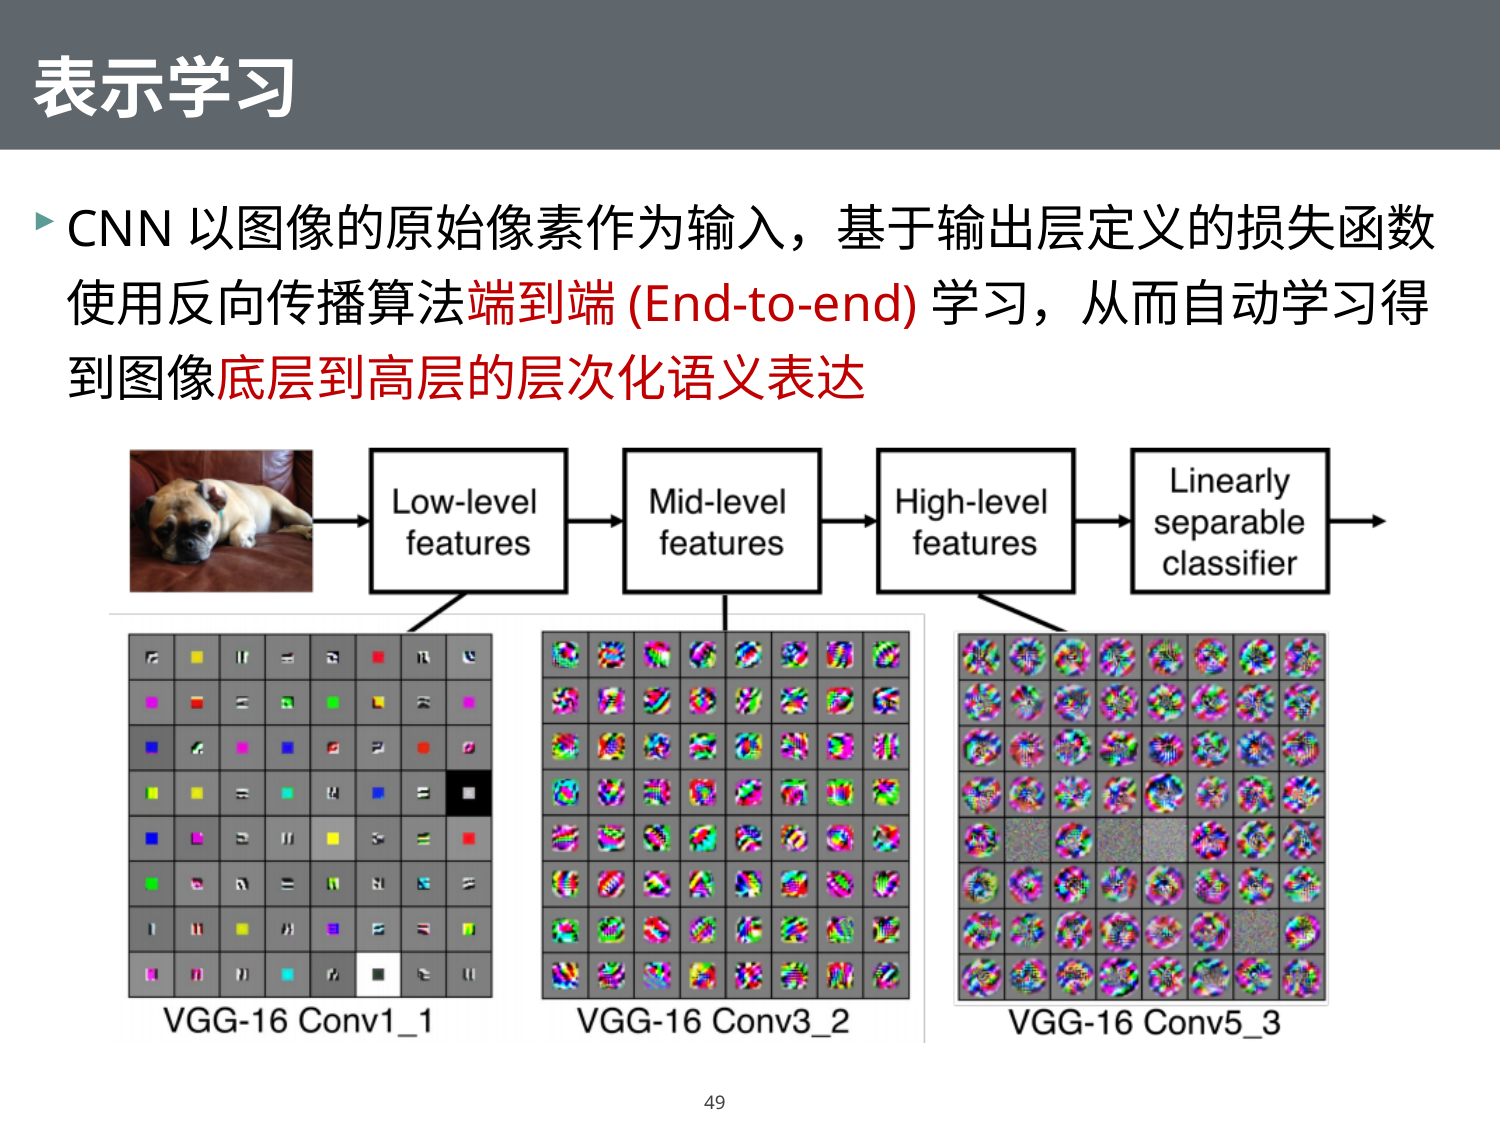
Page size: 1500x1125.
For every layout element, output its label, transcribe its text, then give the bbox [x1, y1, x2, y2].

title 表示学习 [17, 16, 1483, 134]
list CNN以图像的原始像素作为输入，基于输出层定义的损失函数使用反向传播算法端到端(End-to-end)学习，从而自动学习得到图像底层到高层的层次化语义表达 [17, 173, 1483, 1084]
picture [109, 441, 1391, 1043]
